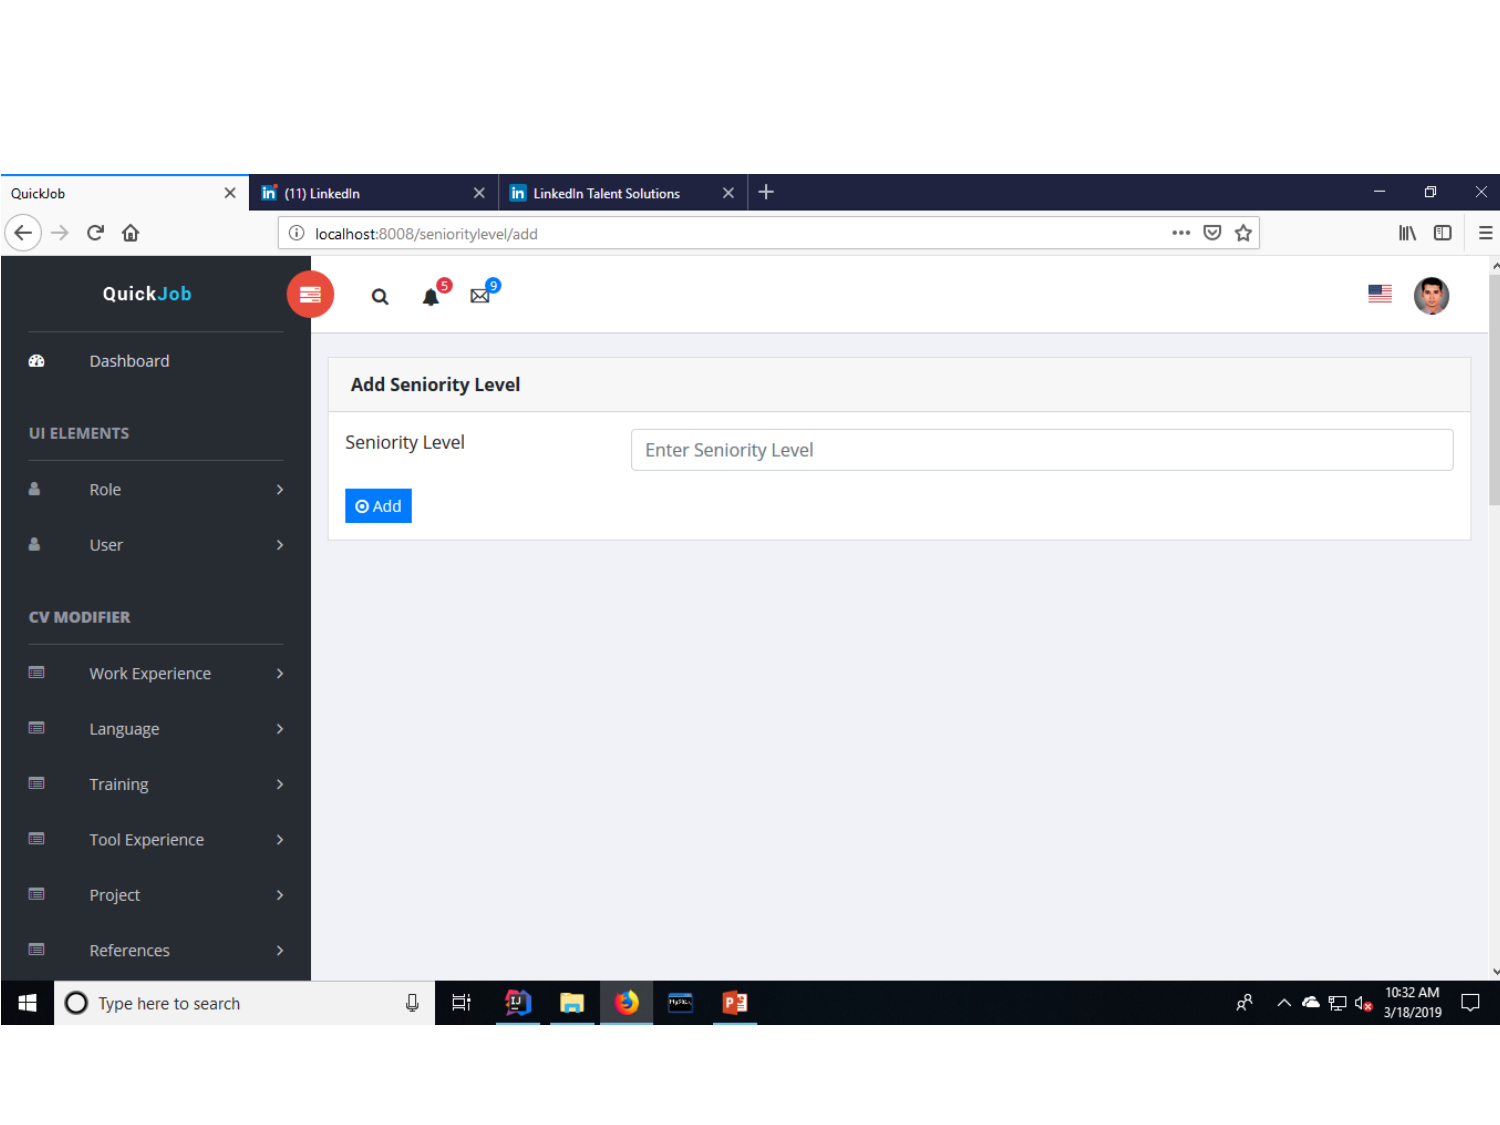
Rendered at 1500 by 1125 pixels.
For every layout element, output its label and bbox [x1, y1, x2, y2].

picture [0, 174, 1500, 1026]
